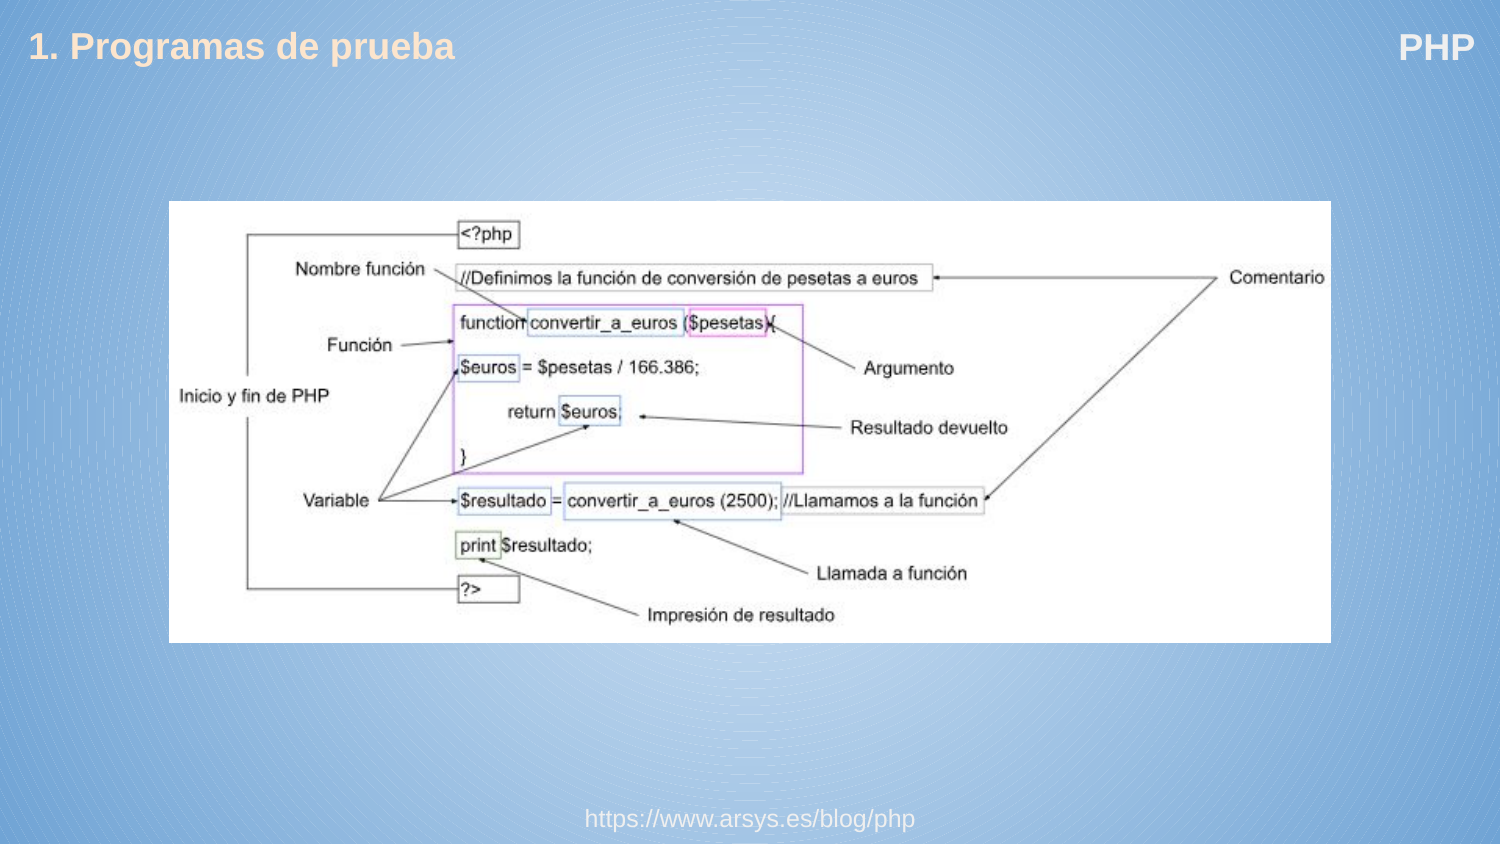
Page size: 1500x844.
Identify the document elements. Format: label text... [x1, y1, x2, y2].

picture [169, 201, 1331, 643]
text_box https://www.arsys.es/blog/php [584, 803, 934, 834]
text_box PHP [1398, 22, 1486, 68]
text_box 1. Programas de prueba [28, 22, 457, 68]
